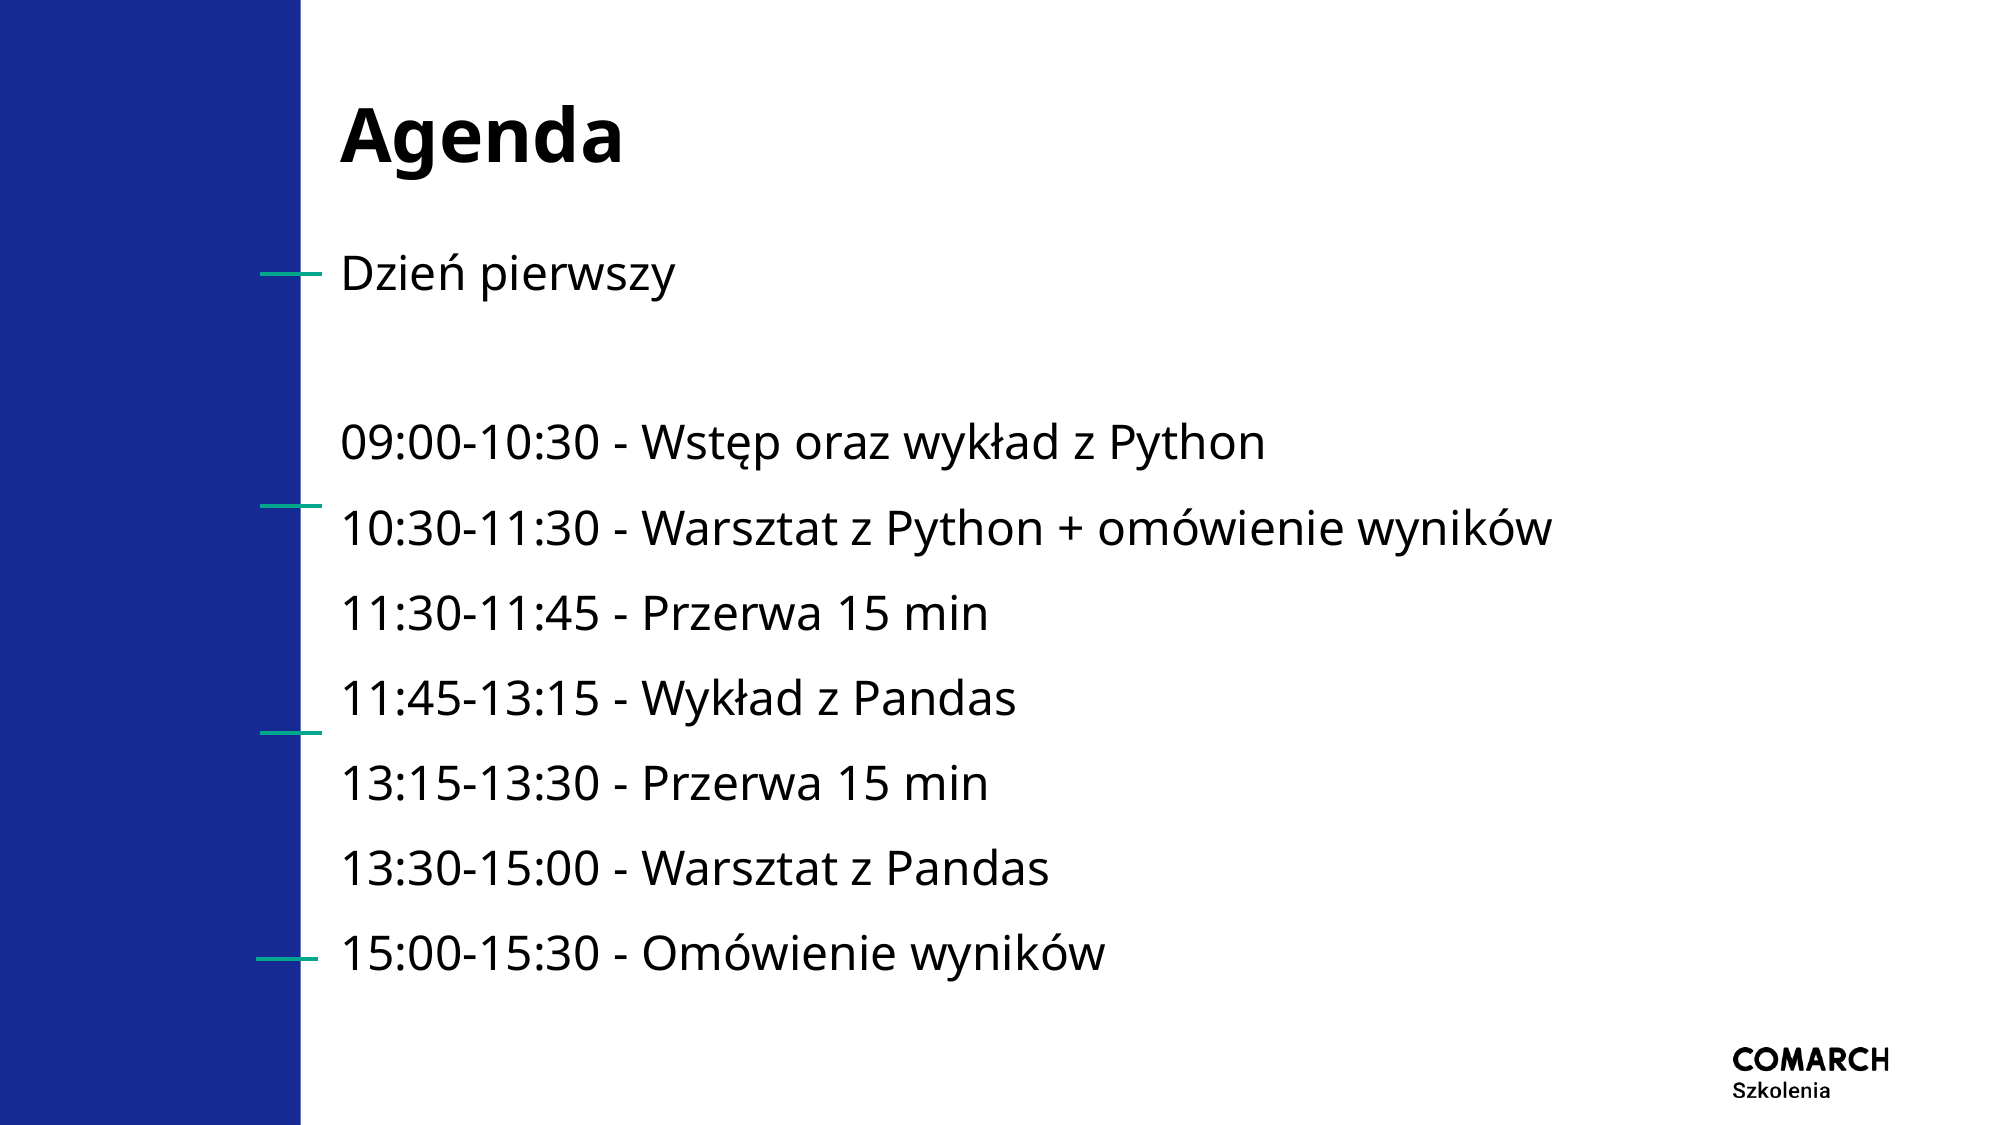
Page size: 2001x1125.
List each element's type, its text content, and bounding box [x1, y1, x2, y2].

title Agenda [340, 0, 1889, 185]
list Dzień pierwszy 09:00-10:30 - Wstęp oraz wykład z Python 10:30-11:30 - Warsztat z Python + omówienie wyników 11:30-11:45 - Przerwa 15 min 11:45-13:15 - Wykład z Pandas 13:15-13:30 - Przerwa 15 min 13:30-15:00 - Warsztat z Pandas 15:00-15:30 - Omówienie wyników [340, 222, 1889, 988]
picture [1733, 1047, 1889, 1098]
